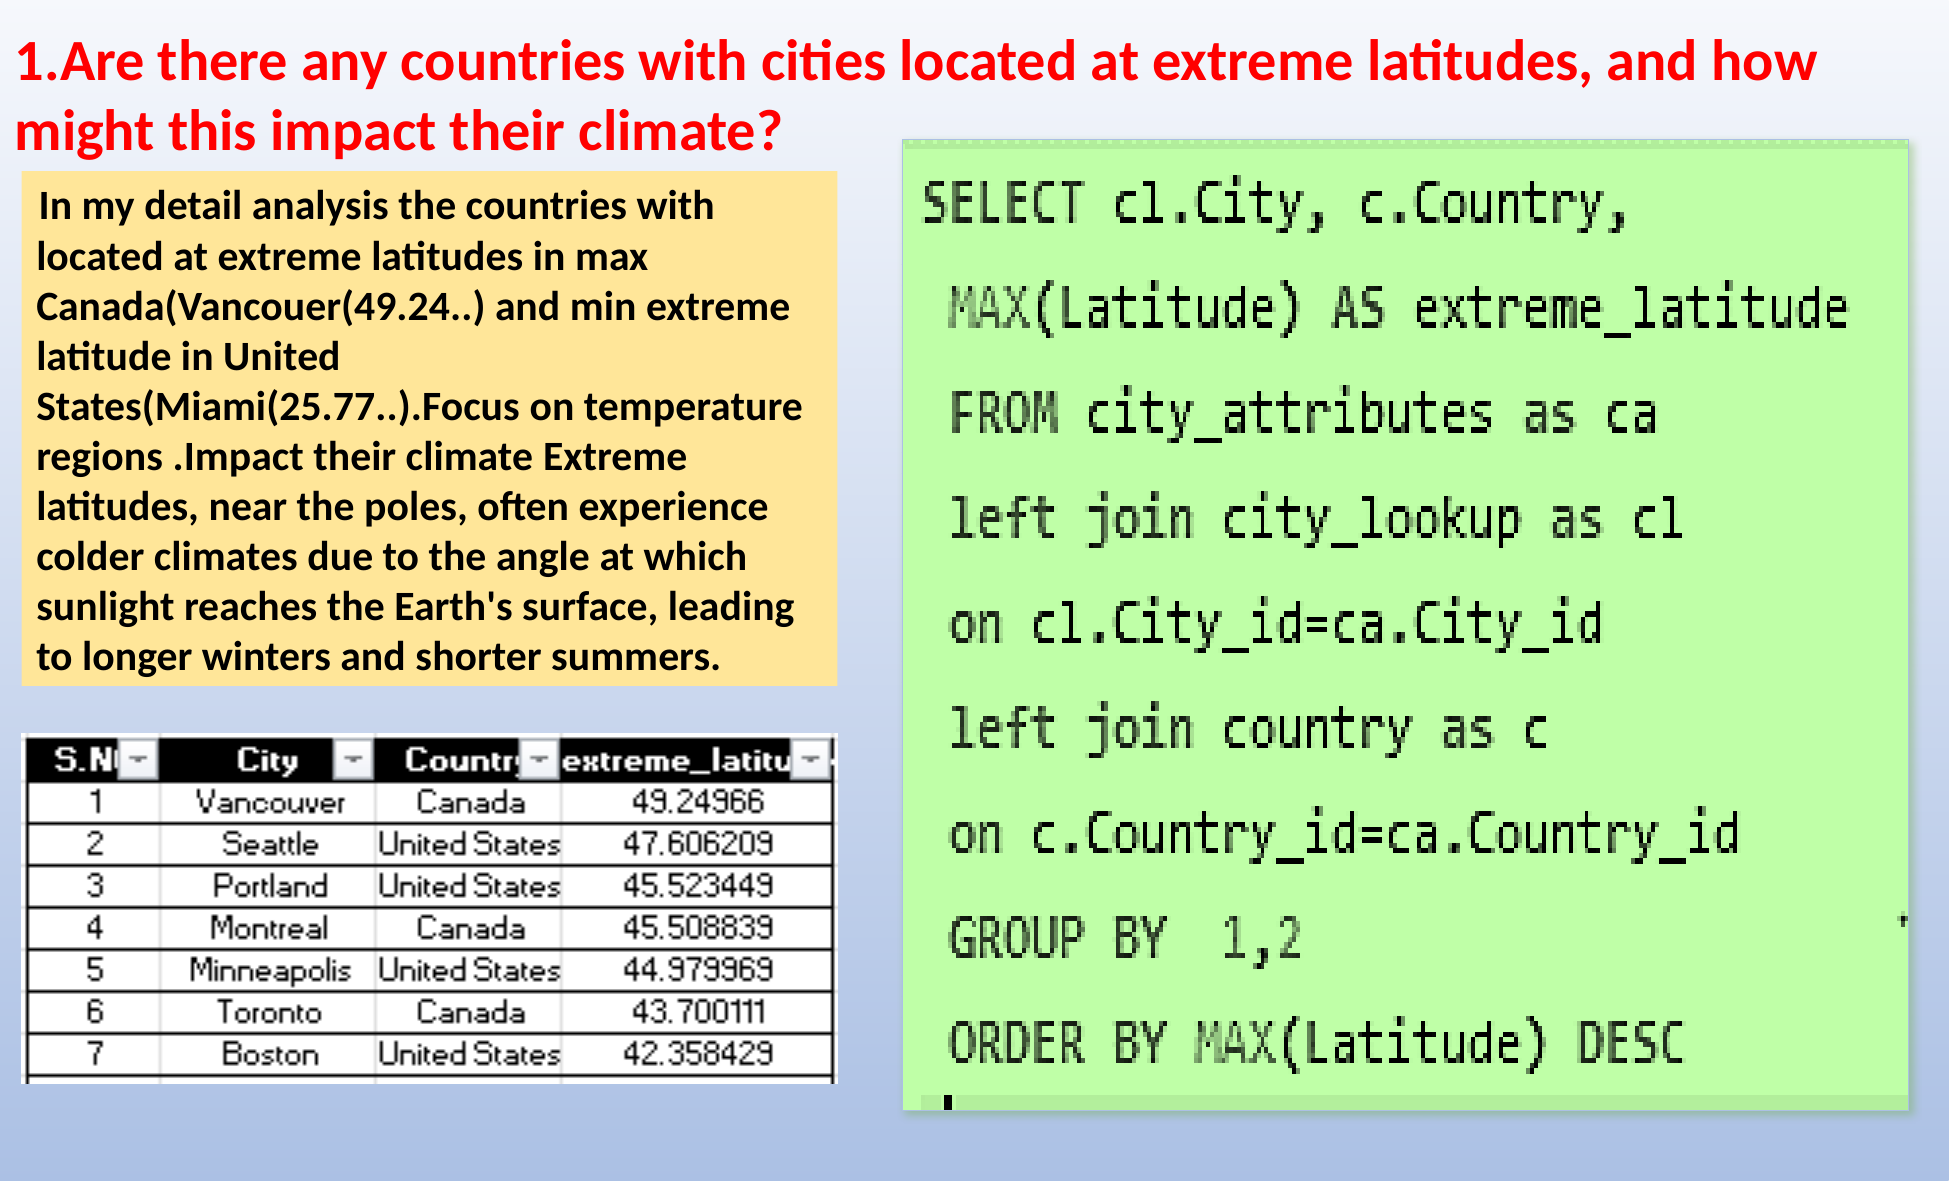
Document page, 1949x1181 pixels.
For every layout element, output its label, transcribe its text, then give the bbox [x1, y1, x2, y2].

text_box In my detail analysis the countries with located at extreme latitudes in max Canada(Vancouer(49.24..) and min extreme latitude in United States(Miami(25.77..).Focus on temperature regions .Impact their climate Extreme latitudes, near the poles, often experience colder climates due to the angle at which sunlight reaches the Earth's surface, leading to longer winters and shorter summers. [21, 171, 838, 686]
text_box 1.Are there any countries with cities located at extreme latitudes, and how might this impact their climate? [0, 14, 1927, 170]
picture [902, 139, 1909, 1111]
picture [21, 733, 838, 1084]
